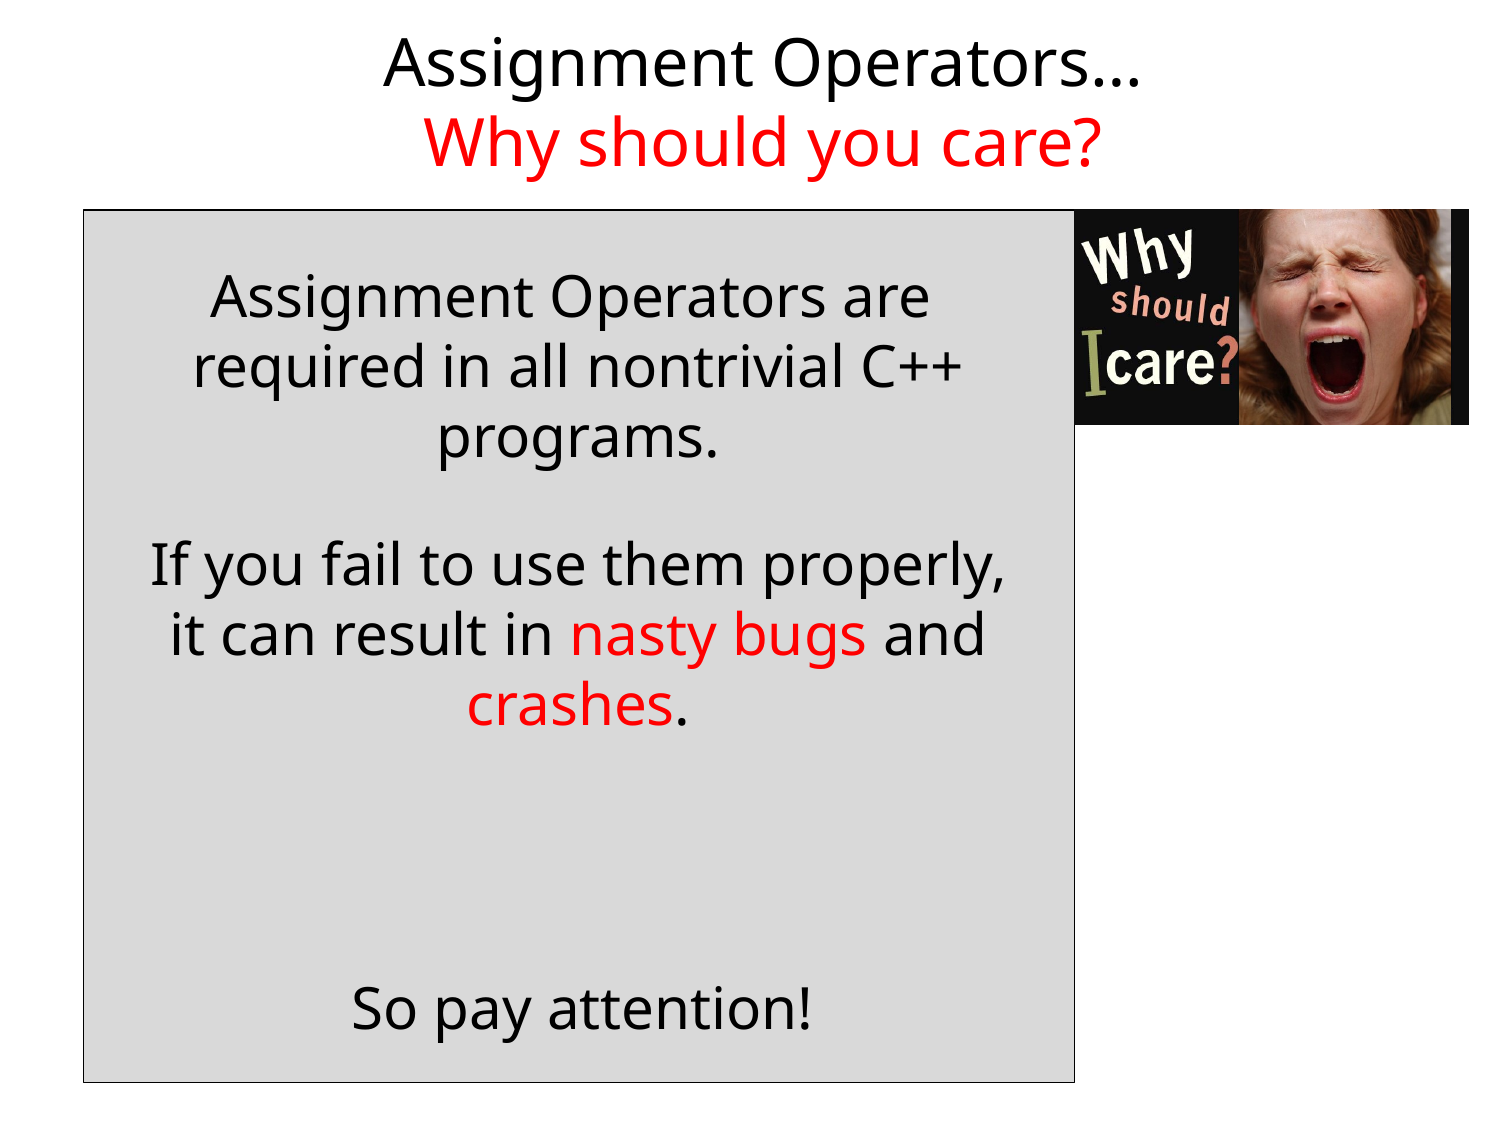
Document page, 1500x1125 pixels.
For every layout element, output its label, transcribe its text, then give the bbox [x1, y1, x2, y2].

picture [1074, 209, 1470, 425]
text_box [83, 209, 1075, 1083]
text_box If you fail to use them properly, it can result in nasty bugs and crashes. [123, 519, 1033, 745]
text_box So pay attention! [127, 964, 1038, 1049]
text_box Assignment Operators… Why should you care? [83, 6, 1444, 194]
text_box Assignment Operators are required in all nontrivial C++ programs. [123, 251, 1033, 477]
